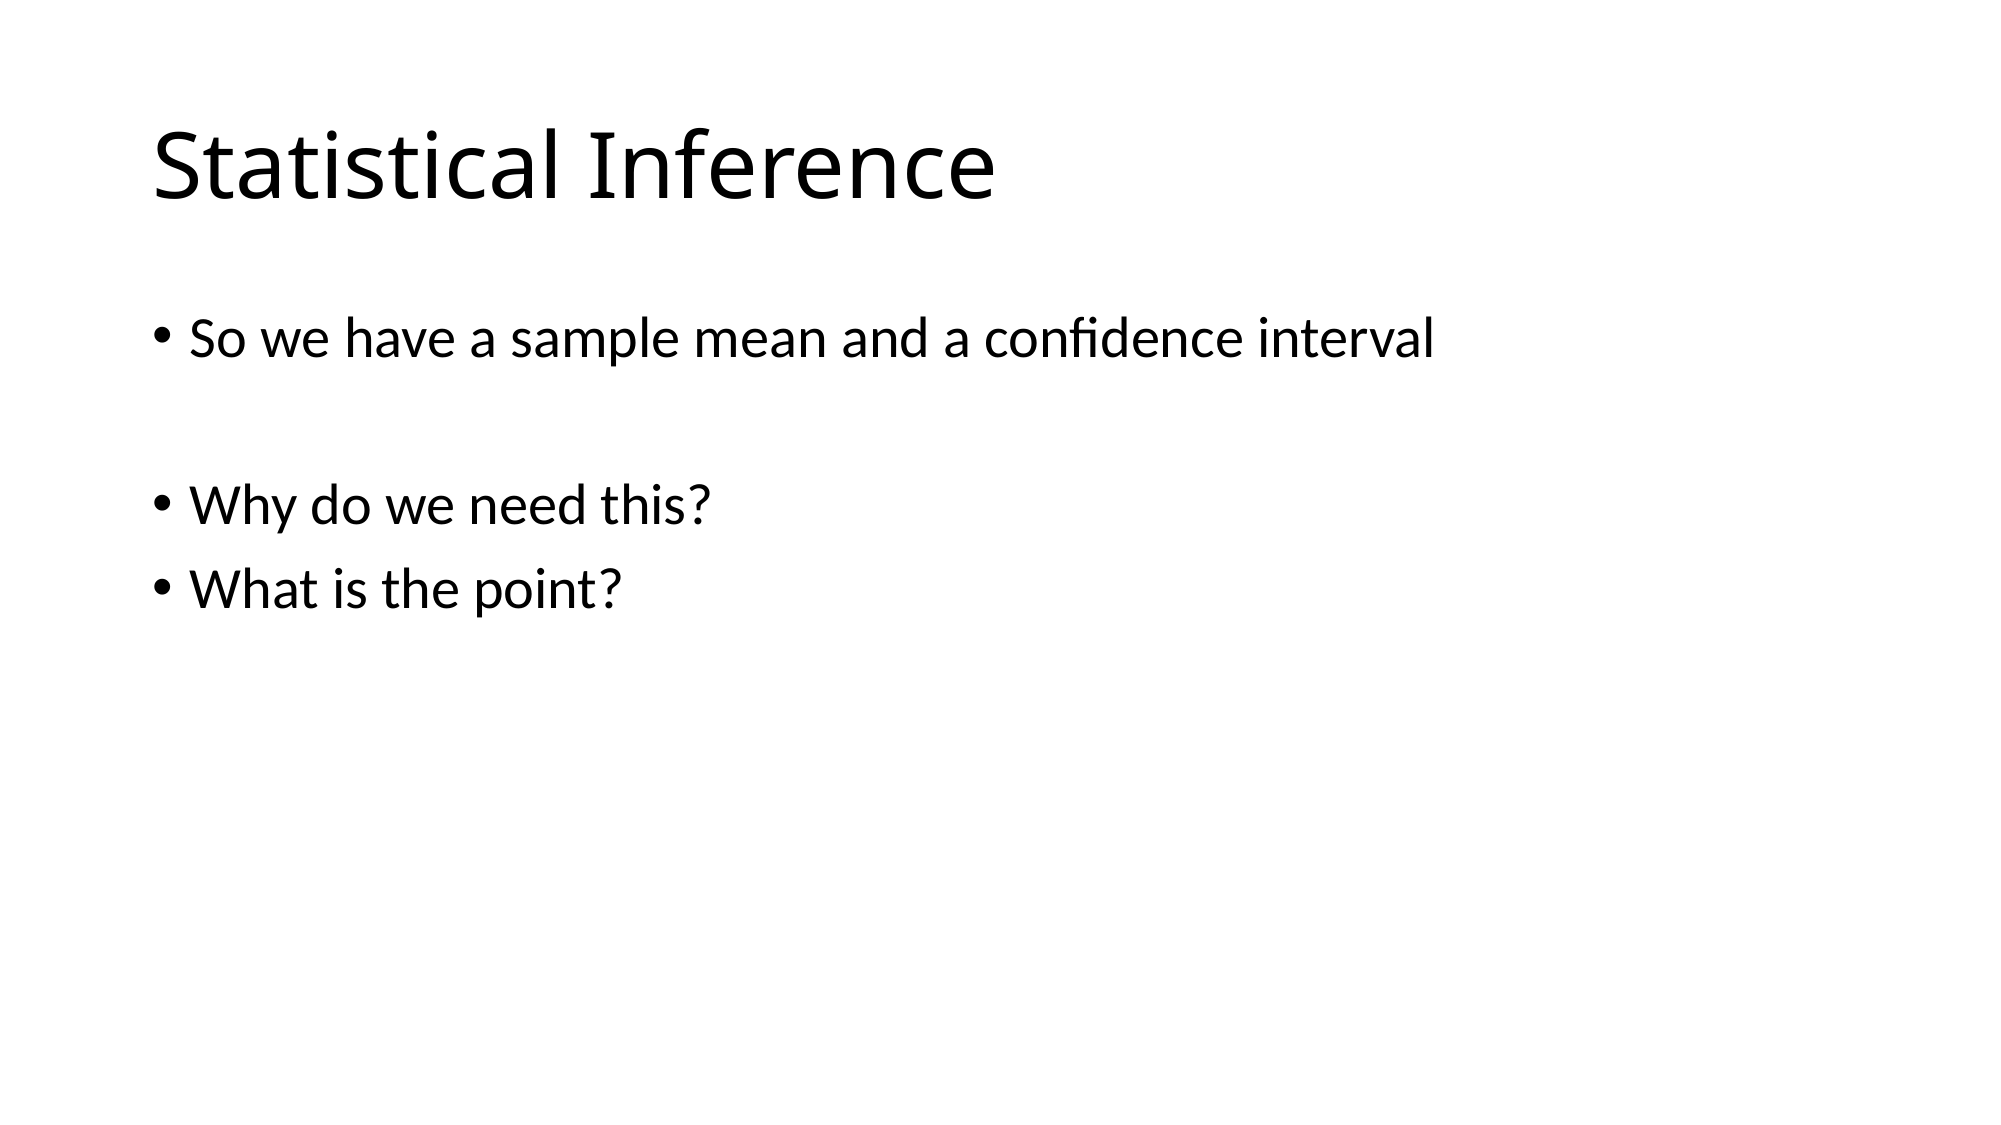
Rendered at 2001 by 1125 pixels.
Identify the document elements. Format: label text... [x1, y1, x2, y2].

title Statistical Inference [137, 59, 1863, 278]
list So we have a sample mean and a confidence interval Why do we need this? What is the point? [137, 299, 1863, 1014]
